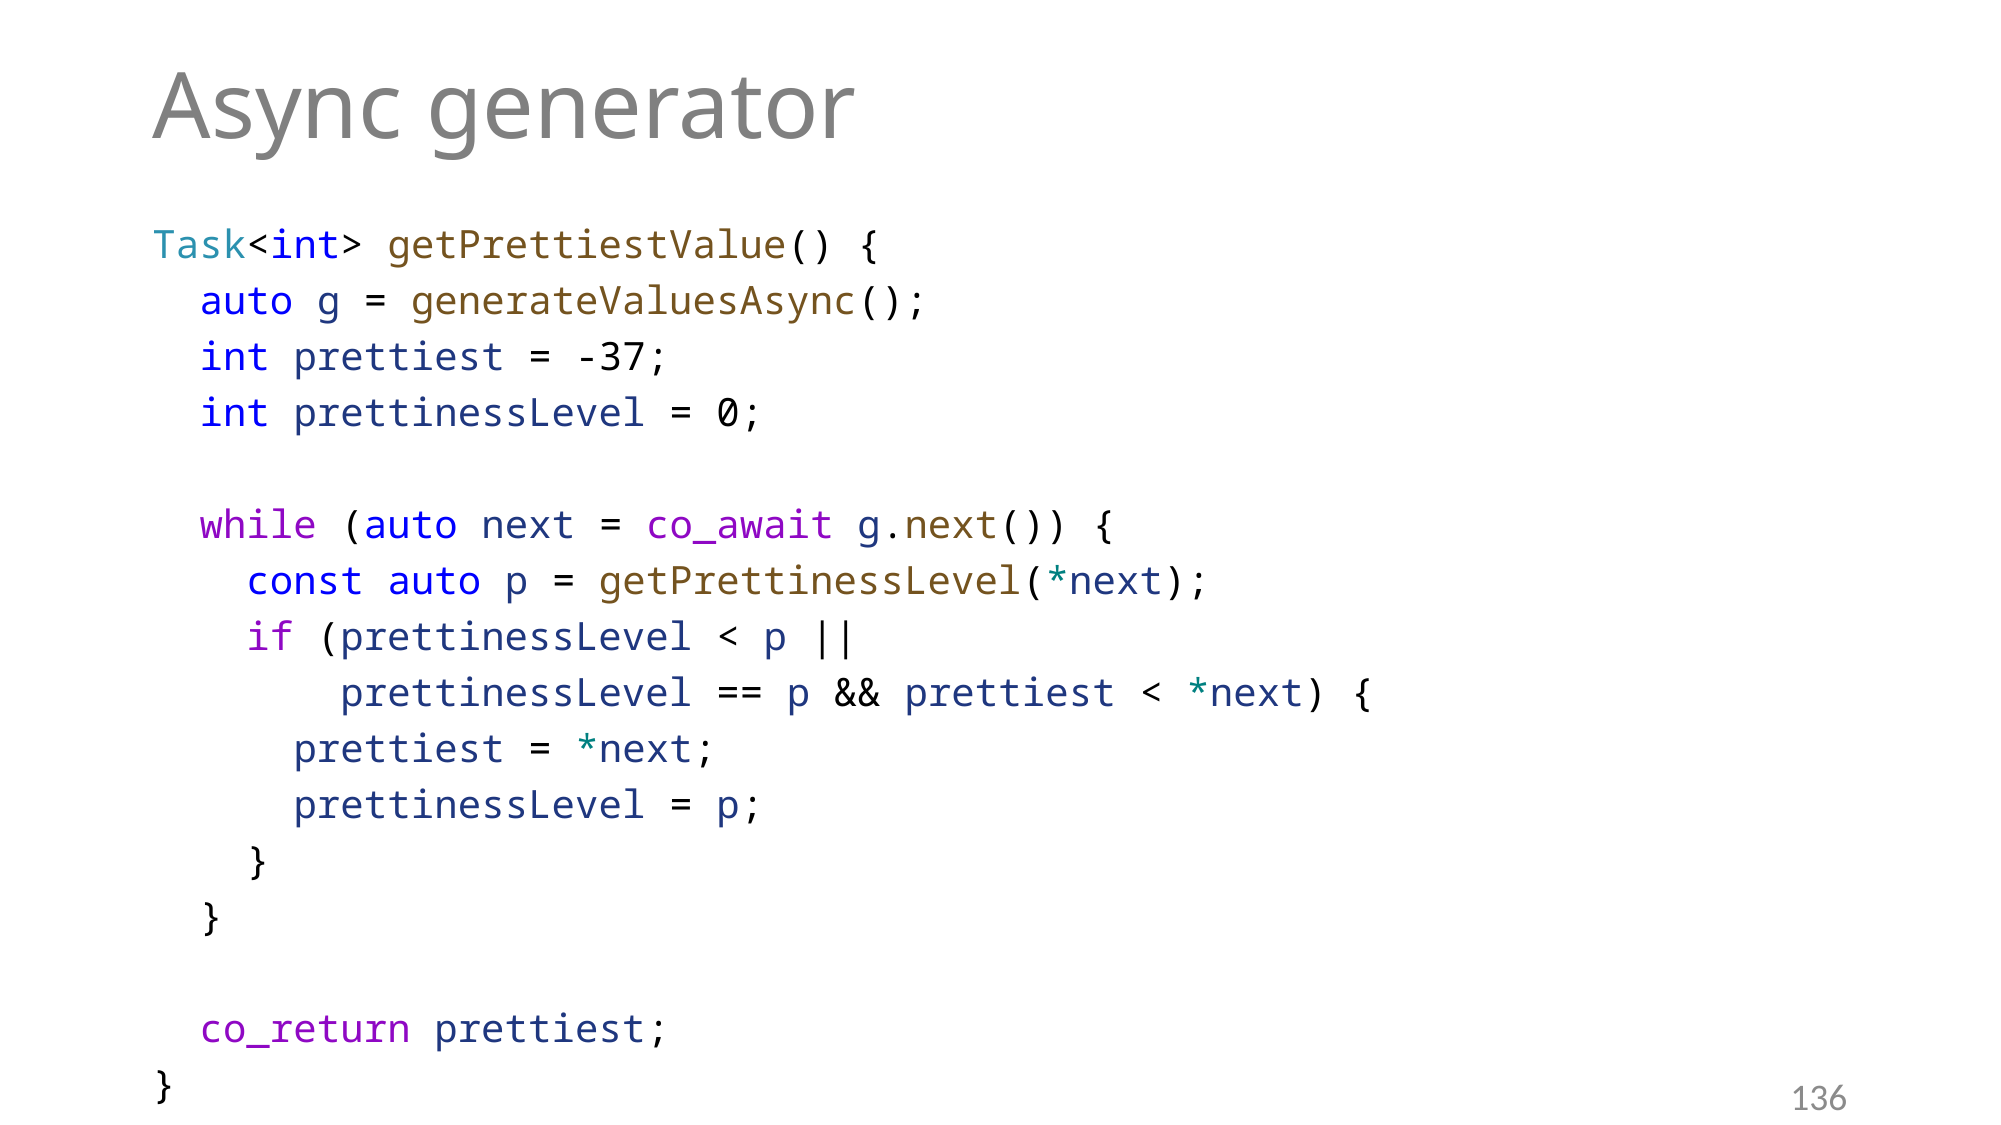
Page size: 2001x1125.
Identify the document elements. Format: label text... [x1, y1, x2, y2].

slide_number 136 [1412, 1065, 1863, 1125]
title Async generator [137, 0, 1863, 217]
list Task<int> getPrettiestValue() { auto g = generateValuesAsync(); int prettiest = -37; int prettinessLevel = 0; while (auto next = co_await g.next()) { const auto p = getPrettinessLevel(*next); if (prettinessLevel < p || prettinessLevel == p && prettiest < *next) { prettiest = *next; prettinessLevel = p; } } co_return prettiest; } [137, 217, 1863, 1125]
